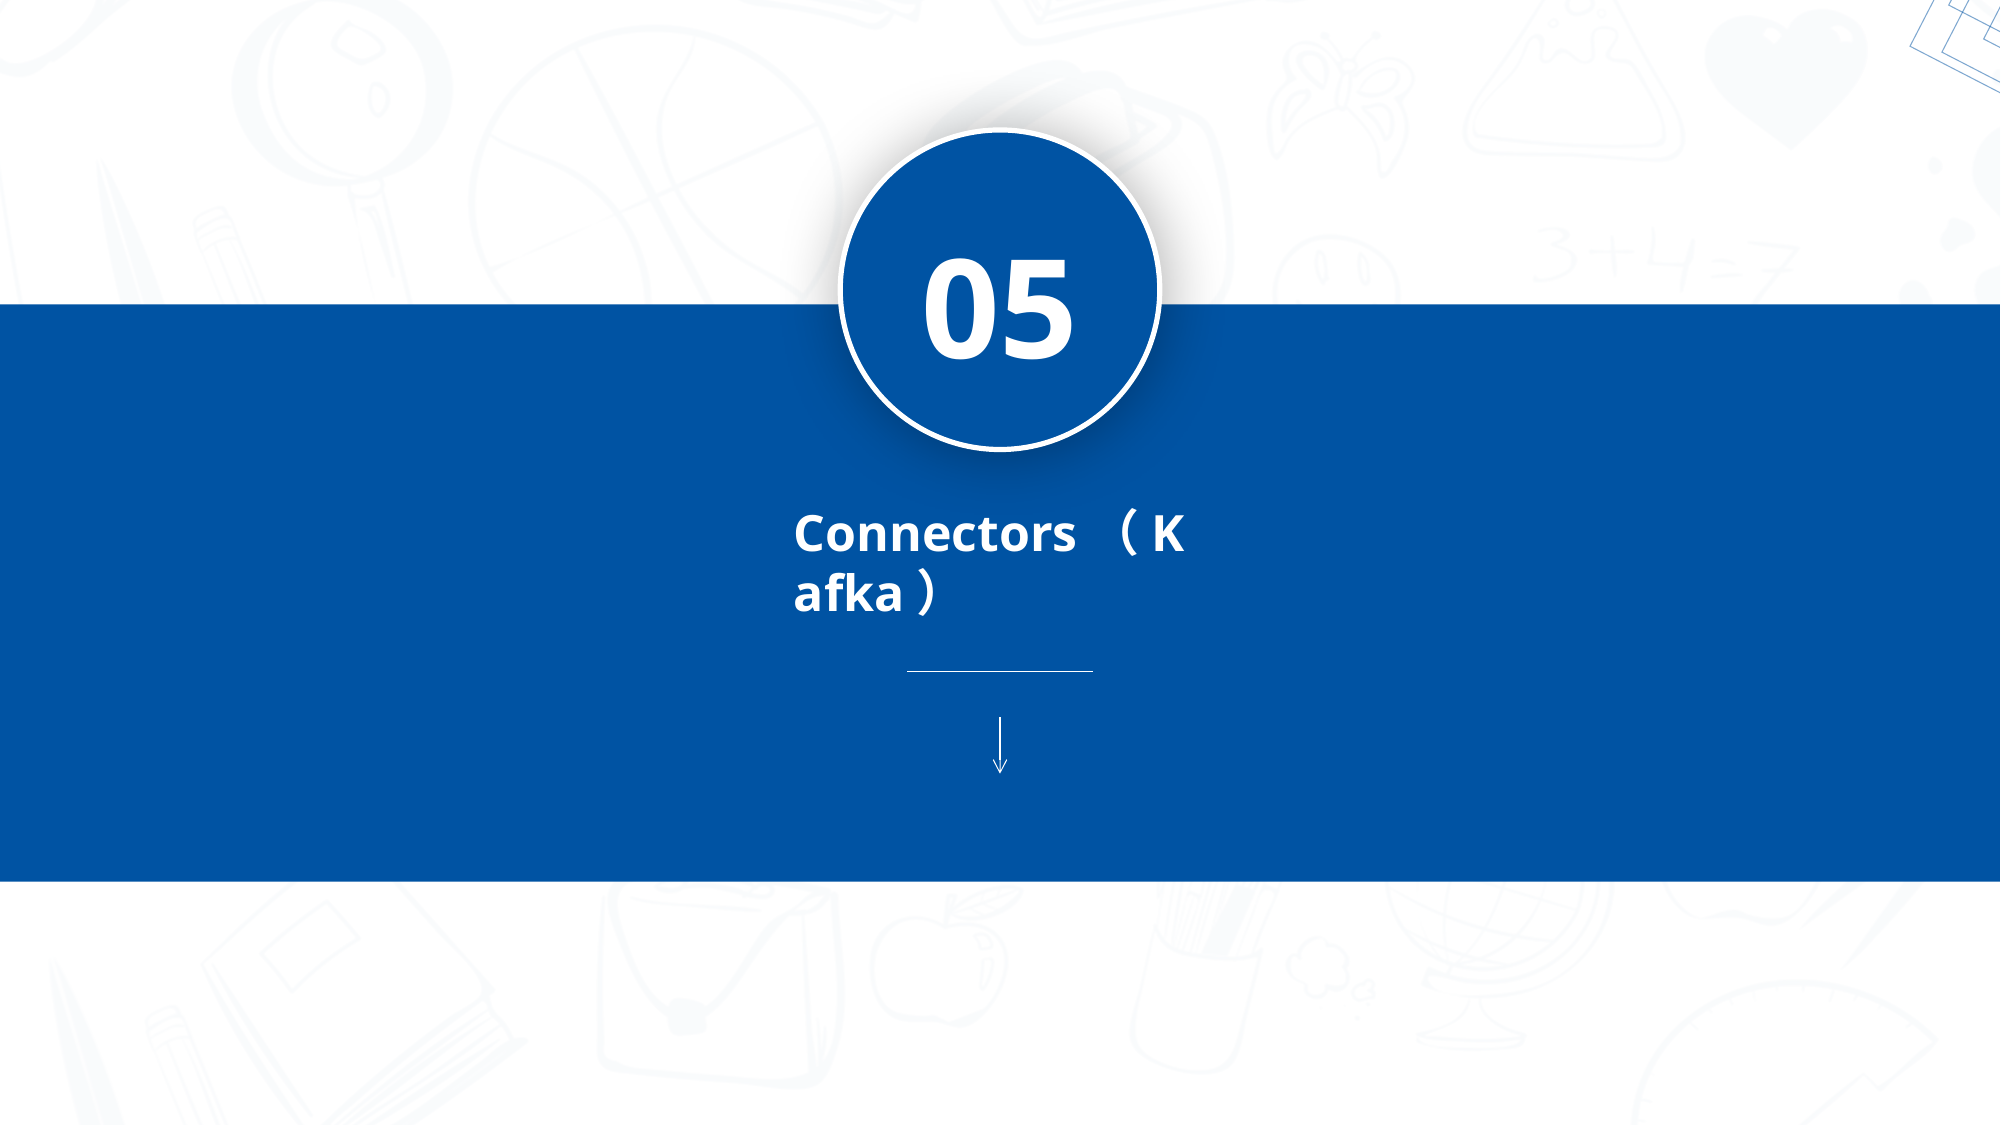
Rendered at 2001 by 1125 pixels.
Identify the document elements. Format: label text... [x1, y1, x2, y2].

text_box [0, 303, 2000, 883]
text_box 05 [879, 213, 1121, 394]
text_box [482, 646, 1518, 697]
picture [0, 0, 2001, 1125]
text_box Connectors（Kafka） [779, 494, 1221, 630]
text_box [839, 128, 1161, 451]
picture [1912, 0, 1937, 59]
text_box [1937, 0, 2000, 95]
